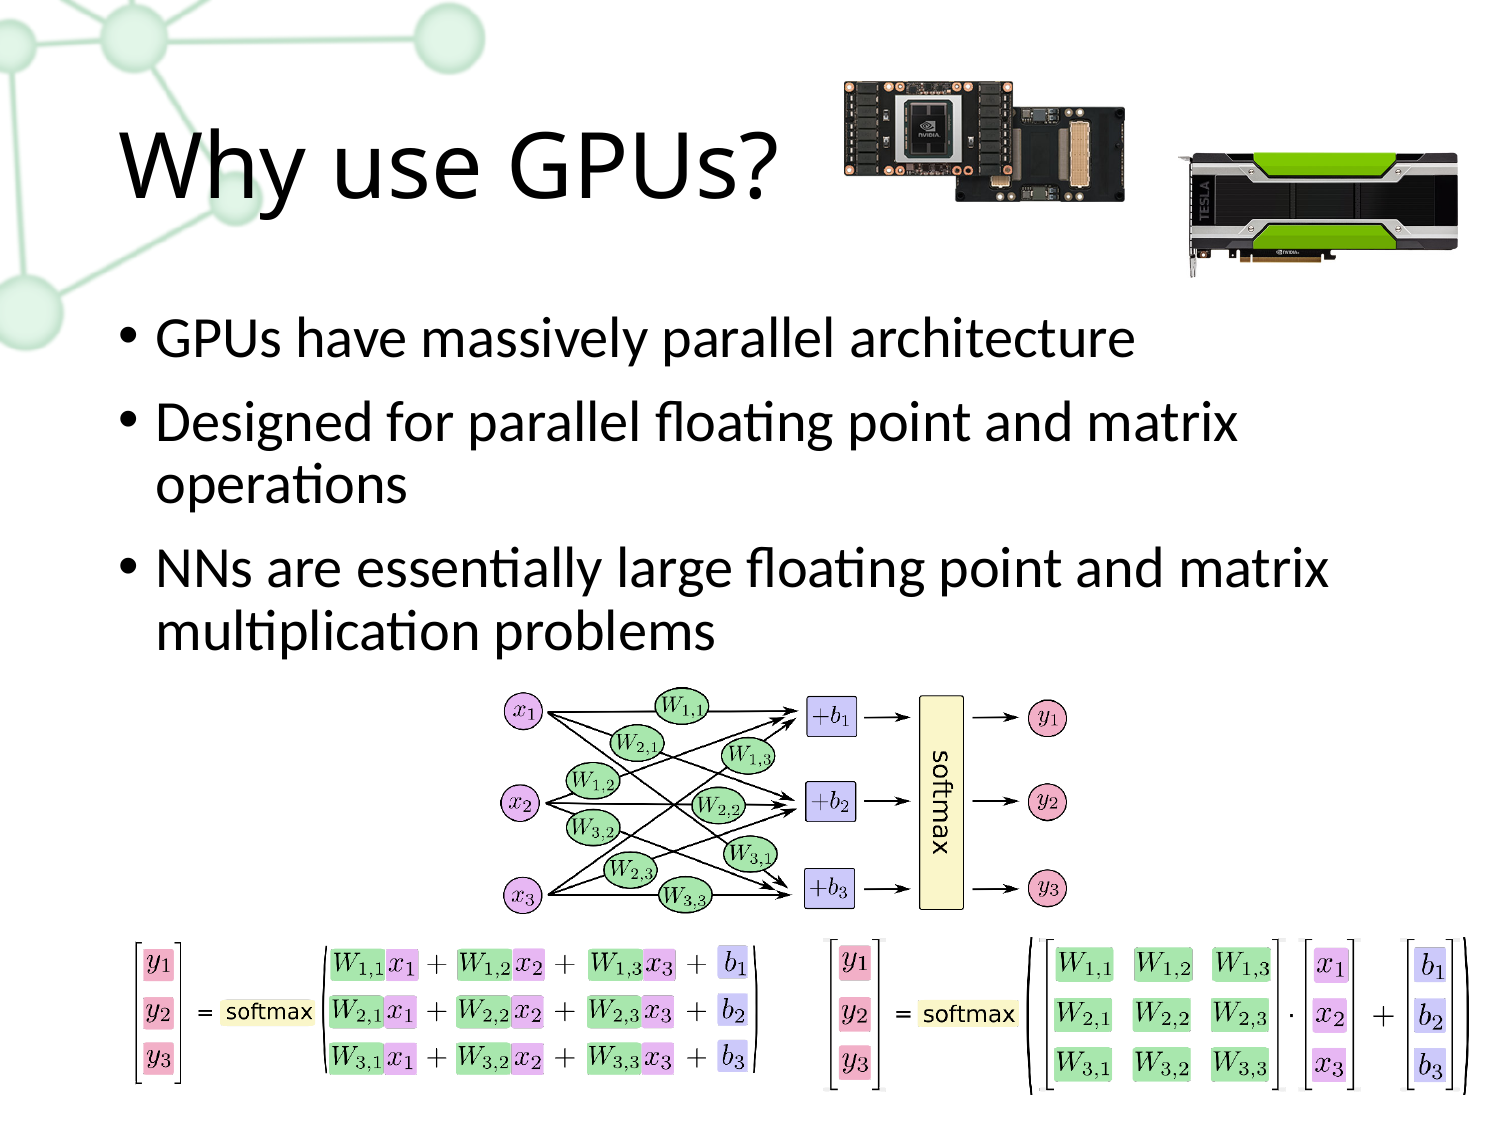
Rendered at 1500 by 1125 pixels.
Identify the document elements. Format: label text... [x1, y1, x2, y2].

picture [0, 0, 1500, 670]
title Why use GPUs? [103, 59, 1397, 278]
text_box [0, 670, 1500, 1125]
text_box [131, 687, 1469, 1095]
list GPUs have massively parallel architecture Designed for parallel floating point and matrix operations NNs are essentially large floating point and matrix multiplication problems [103, 299, 1397, 1014]
